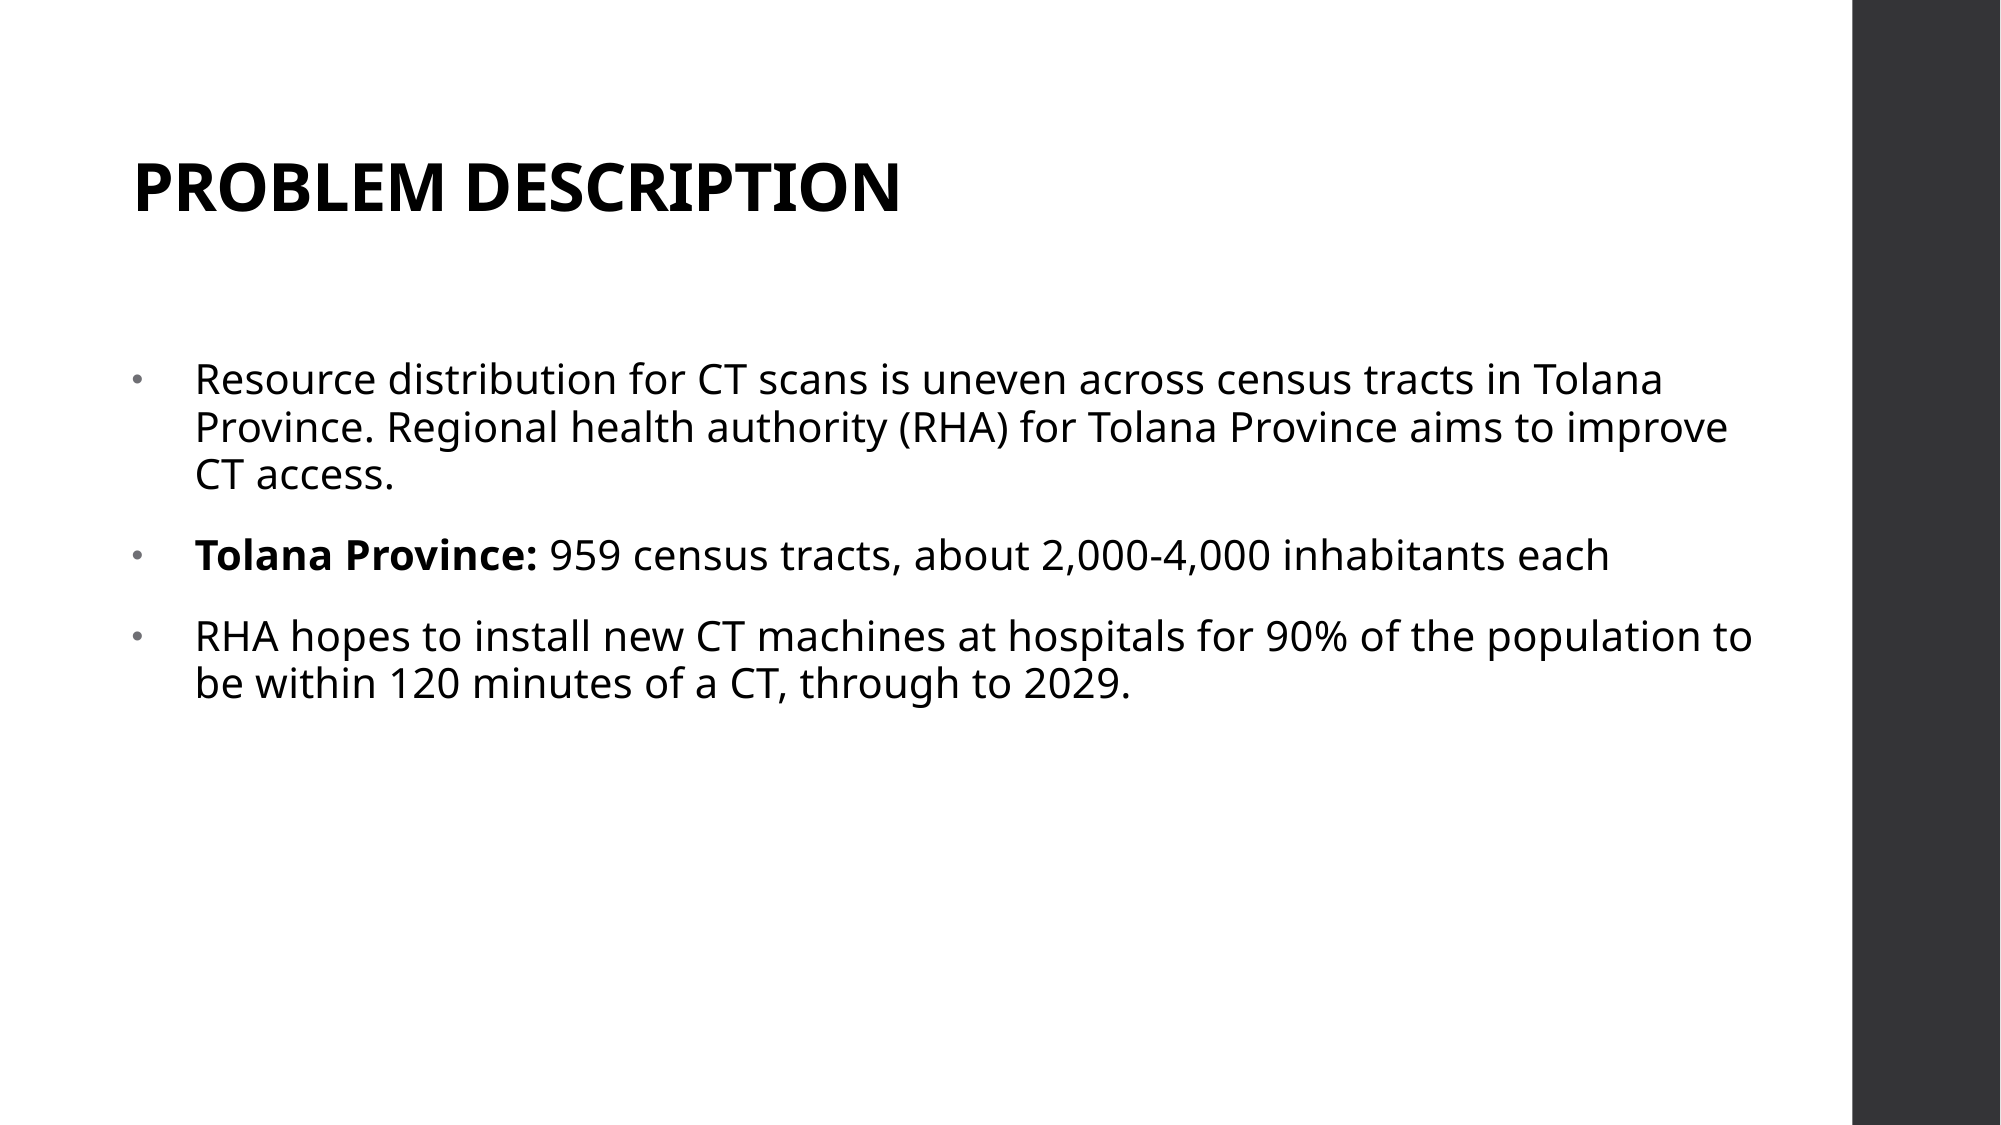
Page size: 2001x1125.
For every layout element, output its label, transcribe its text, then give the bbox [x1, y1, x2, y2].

list Resource distribution for CT scans is uneven across census tracts in Tolana Province. Regional health authority (RHA) for Tolana Province aims to improve CT access. Tolana Province: 959 census tracts, about 2,000-4,000 inhabitants each RHA hopes to install new CT machines at hospitals for 90% of the population to be within 120 minutes of a CT, through to 2029. [116, 265, 1772, 1125]
text_box PROBLEM DESCRIPTION [117, 0, 1106, 234]
